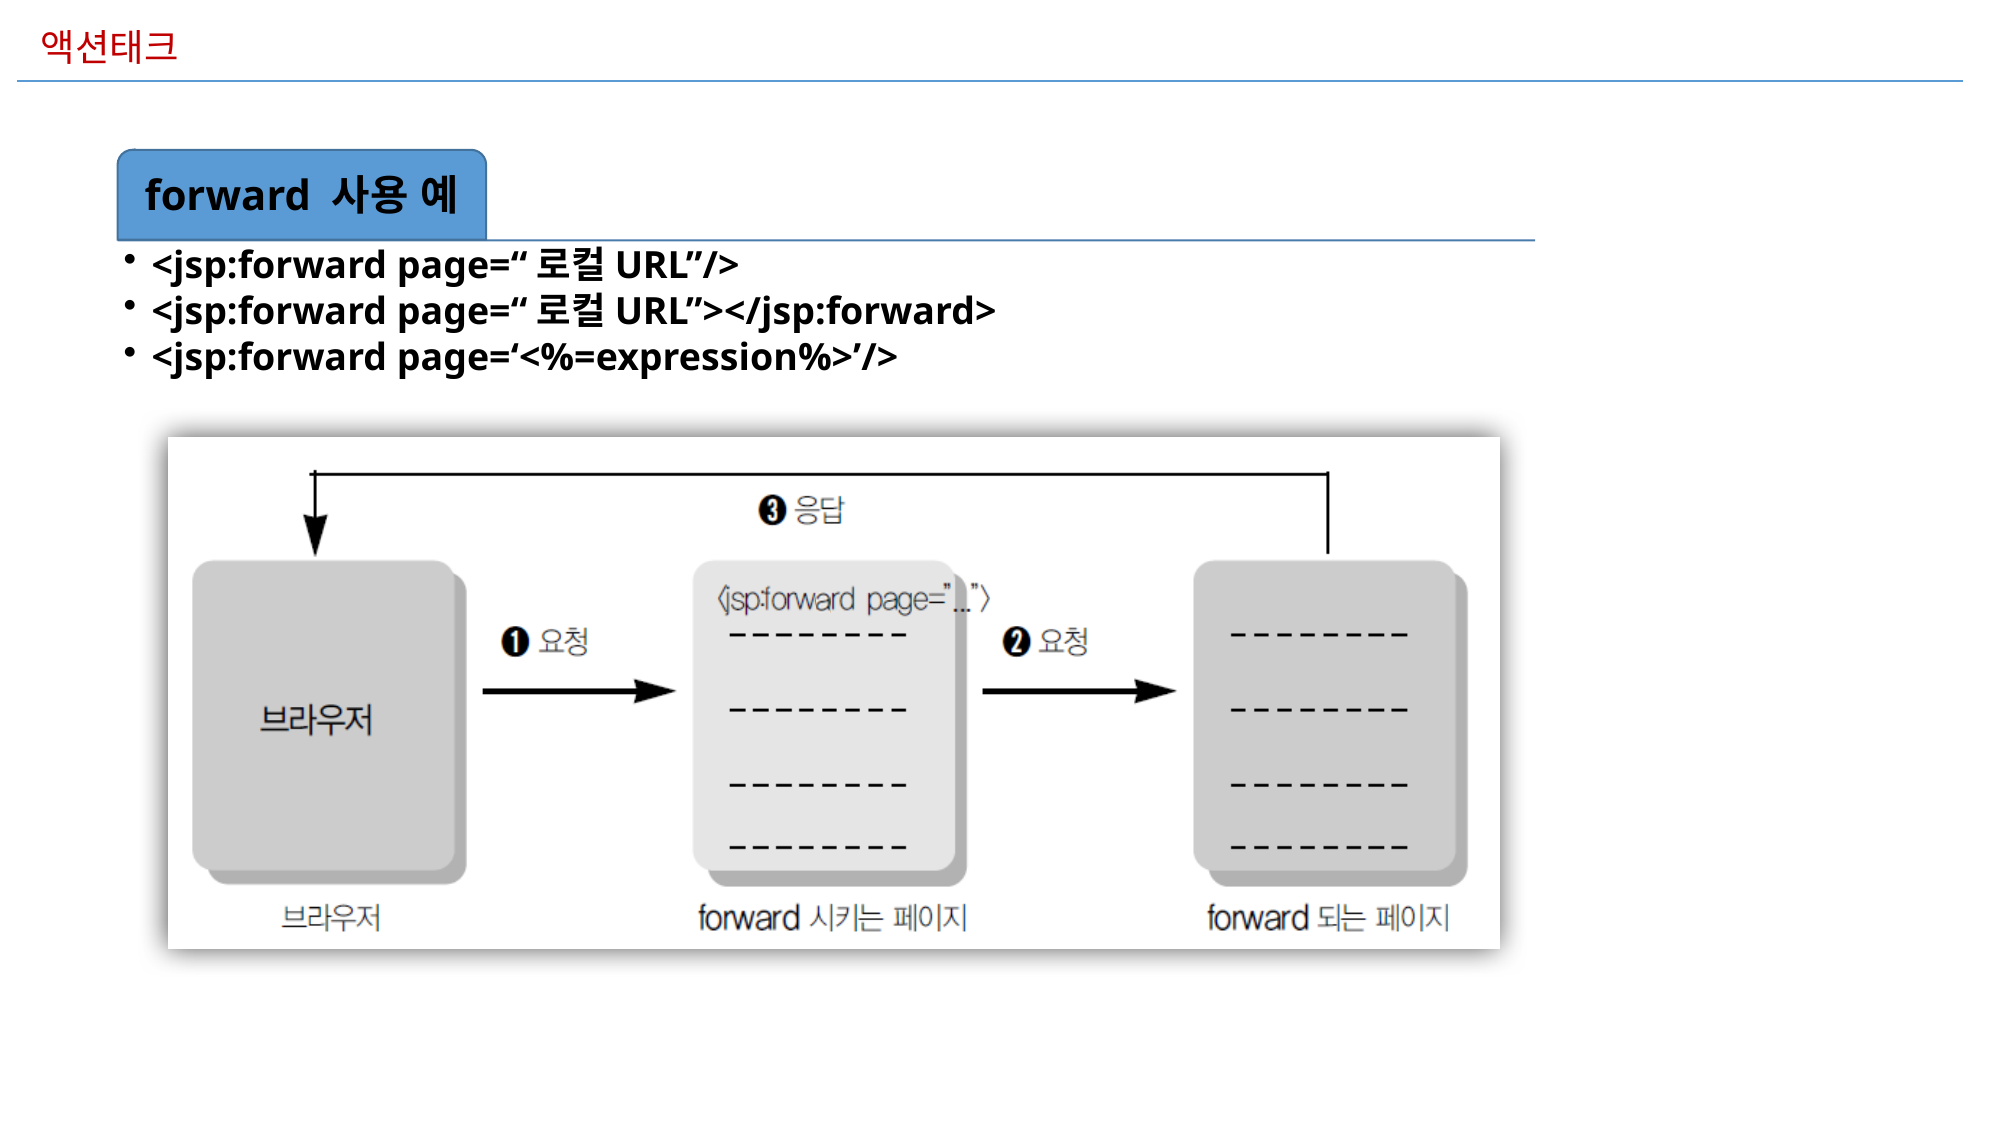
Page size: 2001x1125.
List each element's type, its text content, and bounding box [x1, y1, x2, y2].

text_box 액션태크 [25, 16, 729, 77]
picture [167, 437, 1500, 949]
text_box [117, 134, 1536, 453]
